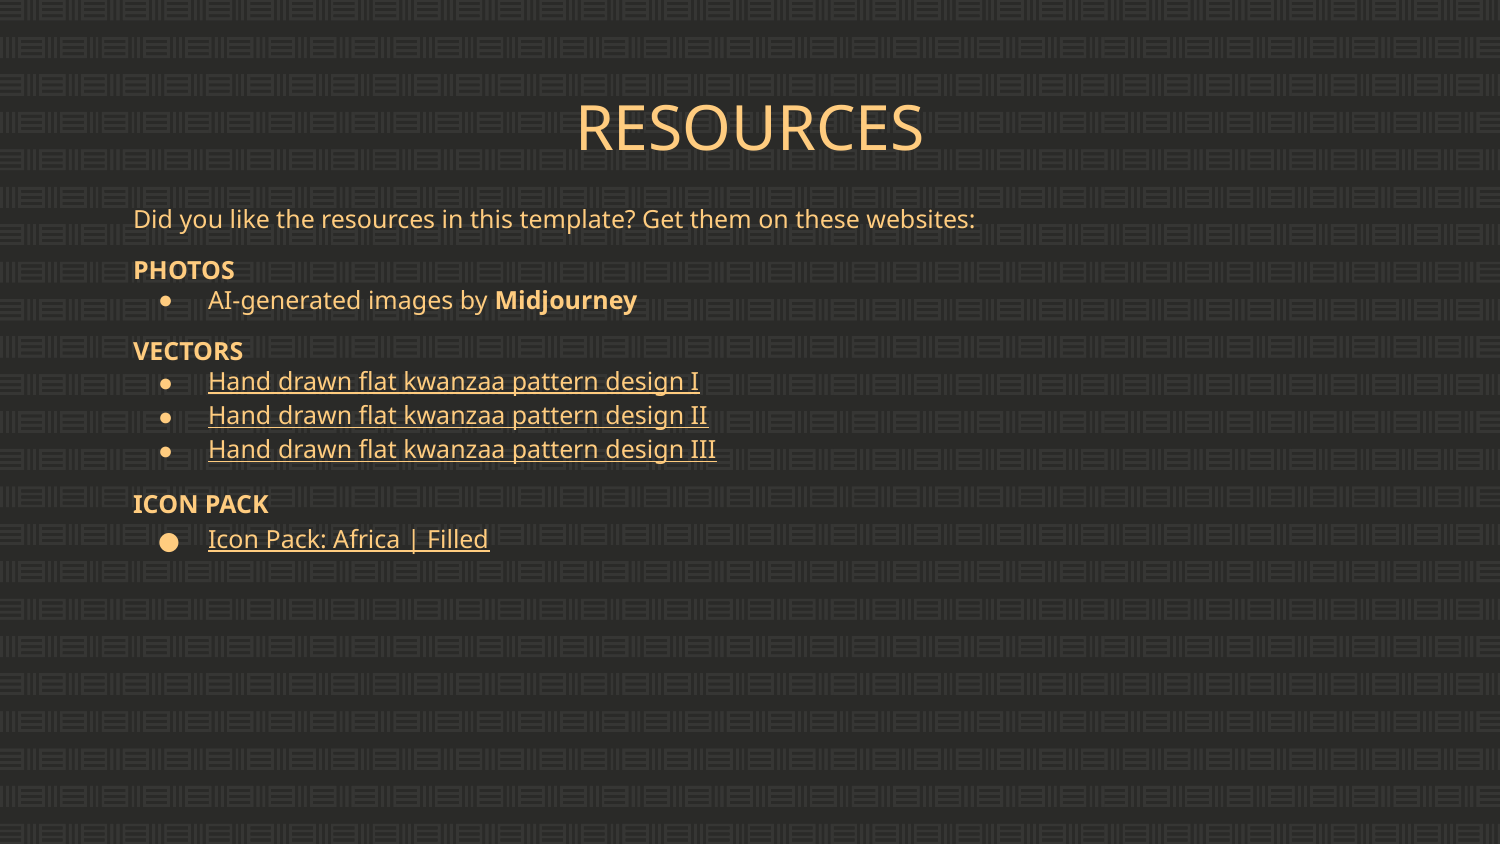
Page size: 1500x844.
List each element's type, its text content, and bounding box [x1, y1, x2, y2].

title RESOURCES [118, 72, 1382, 167]
list Did you like the resources in this template? Get them on these websites: PHOTOS AI-generated images by Midjourney VECTORS Hand drawn flat kwanzaa pattern design I Hand drawn flat kwanzaa pattern design II Hand drawn flat kwanzaa pattern design III ICON PACK Icon Pack: Africa | Filled [118, 189, 1382, 571]
